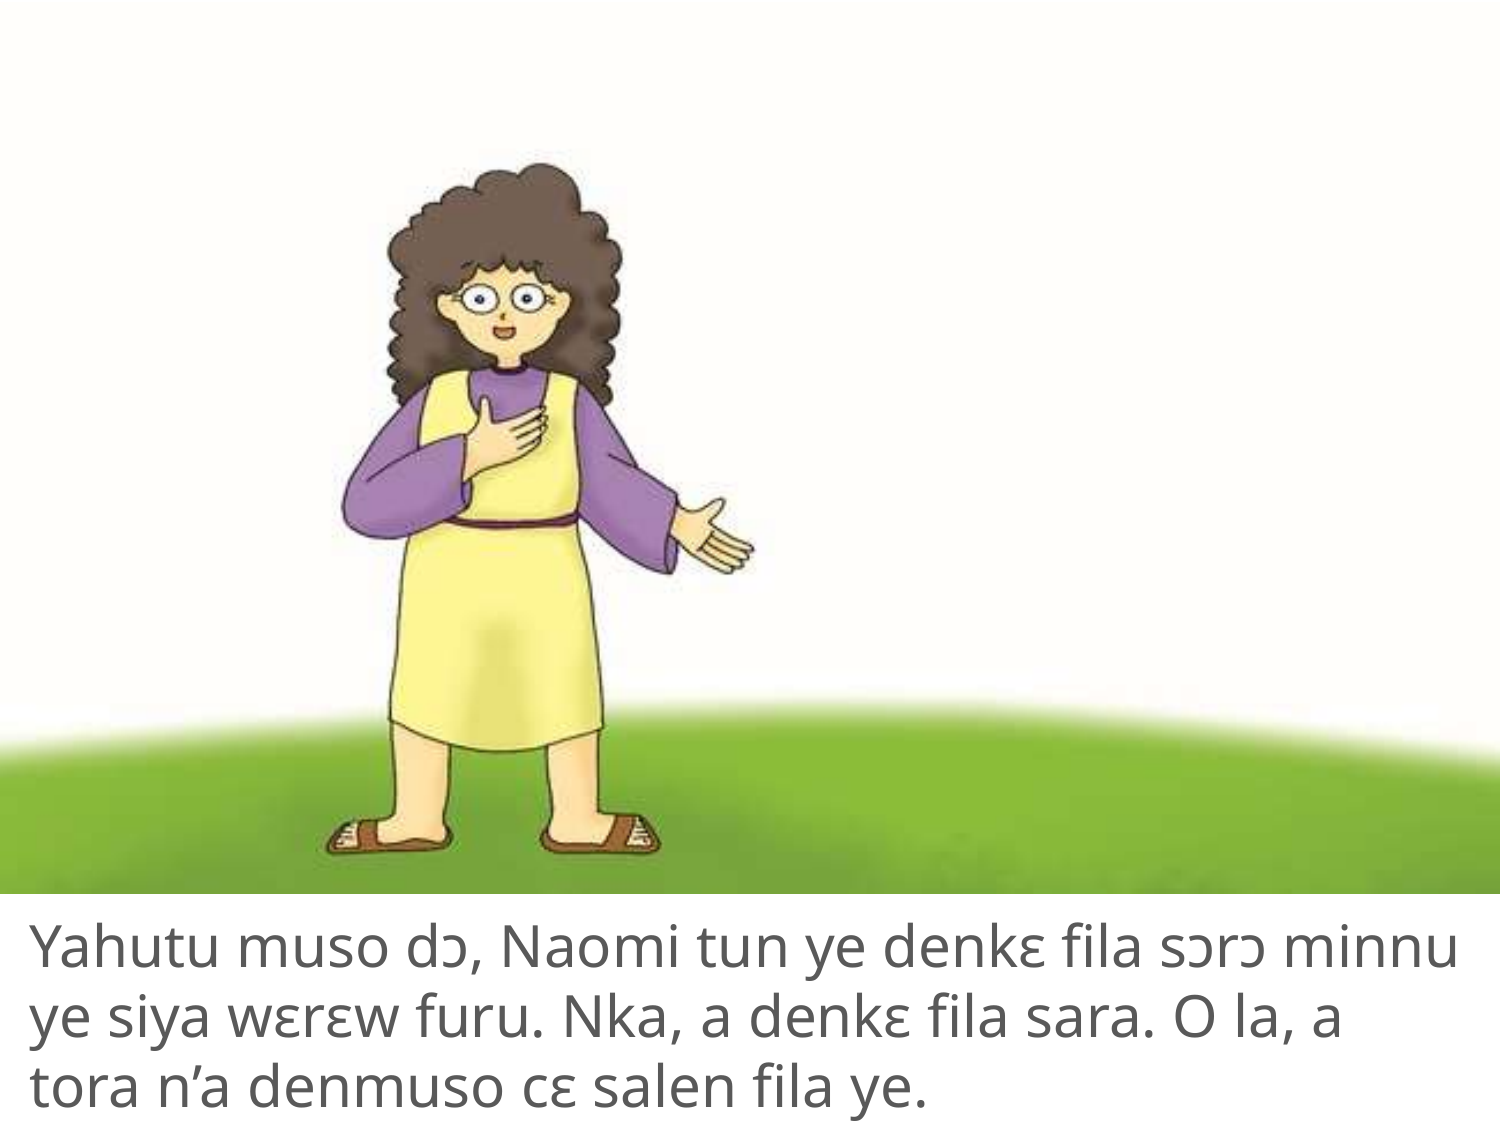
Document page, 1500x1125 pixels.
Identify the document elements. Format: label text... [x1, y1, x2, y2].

picture [0, 1, 1500, 894]
text_box Yahutu muso dɔ, Naomi tun ye denkɛ fila sɔrɔ minnu ye siya wɛrɛw furu. Nka, a denkɛ fila sara. O la, a tora n’a denmuso cɛ salen fila ye. [14, 901, 1486, 1125]
